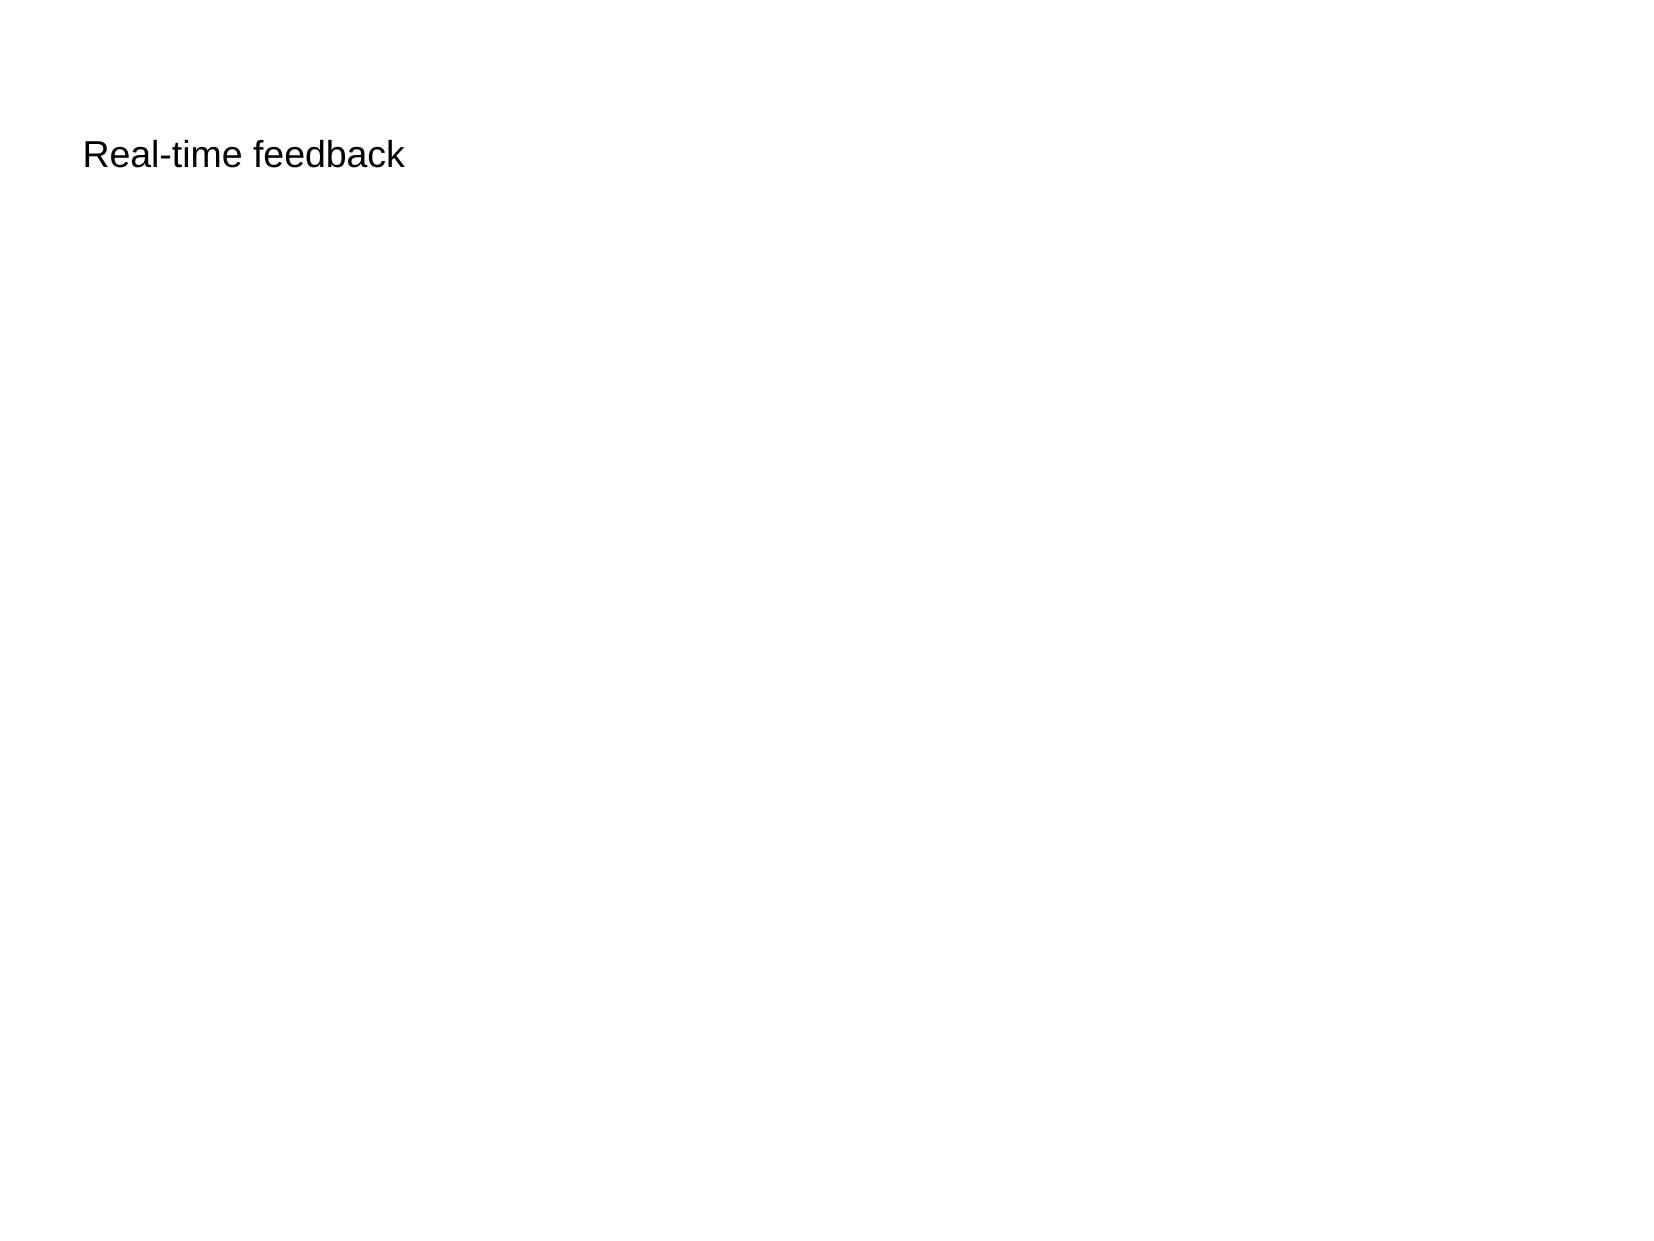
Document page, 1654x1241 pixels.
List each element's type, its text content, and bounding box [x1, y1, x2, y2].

title Real-time feedback [82, 49, 1571, 257]
